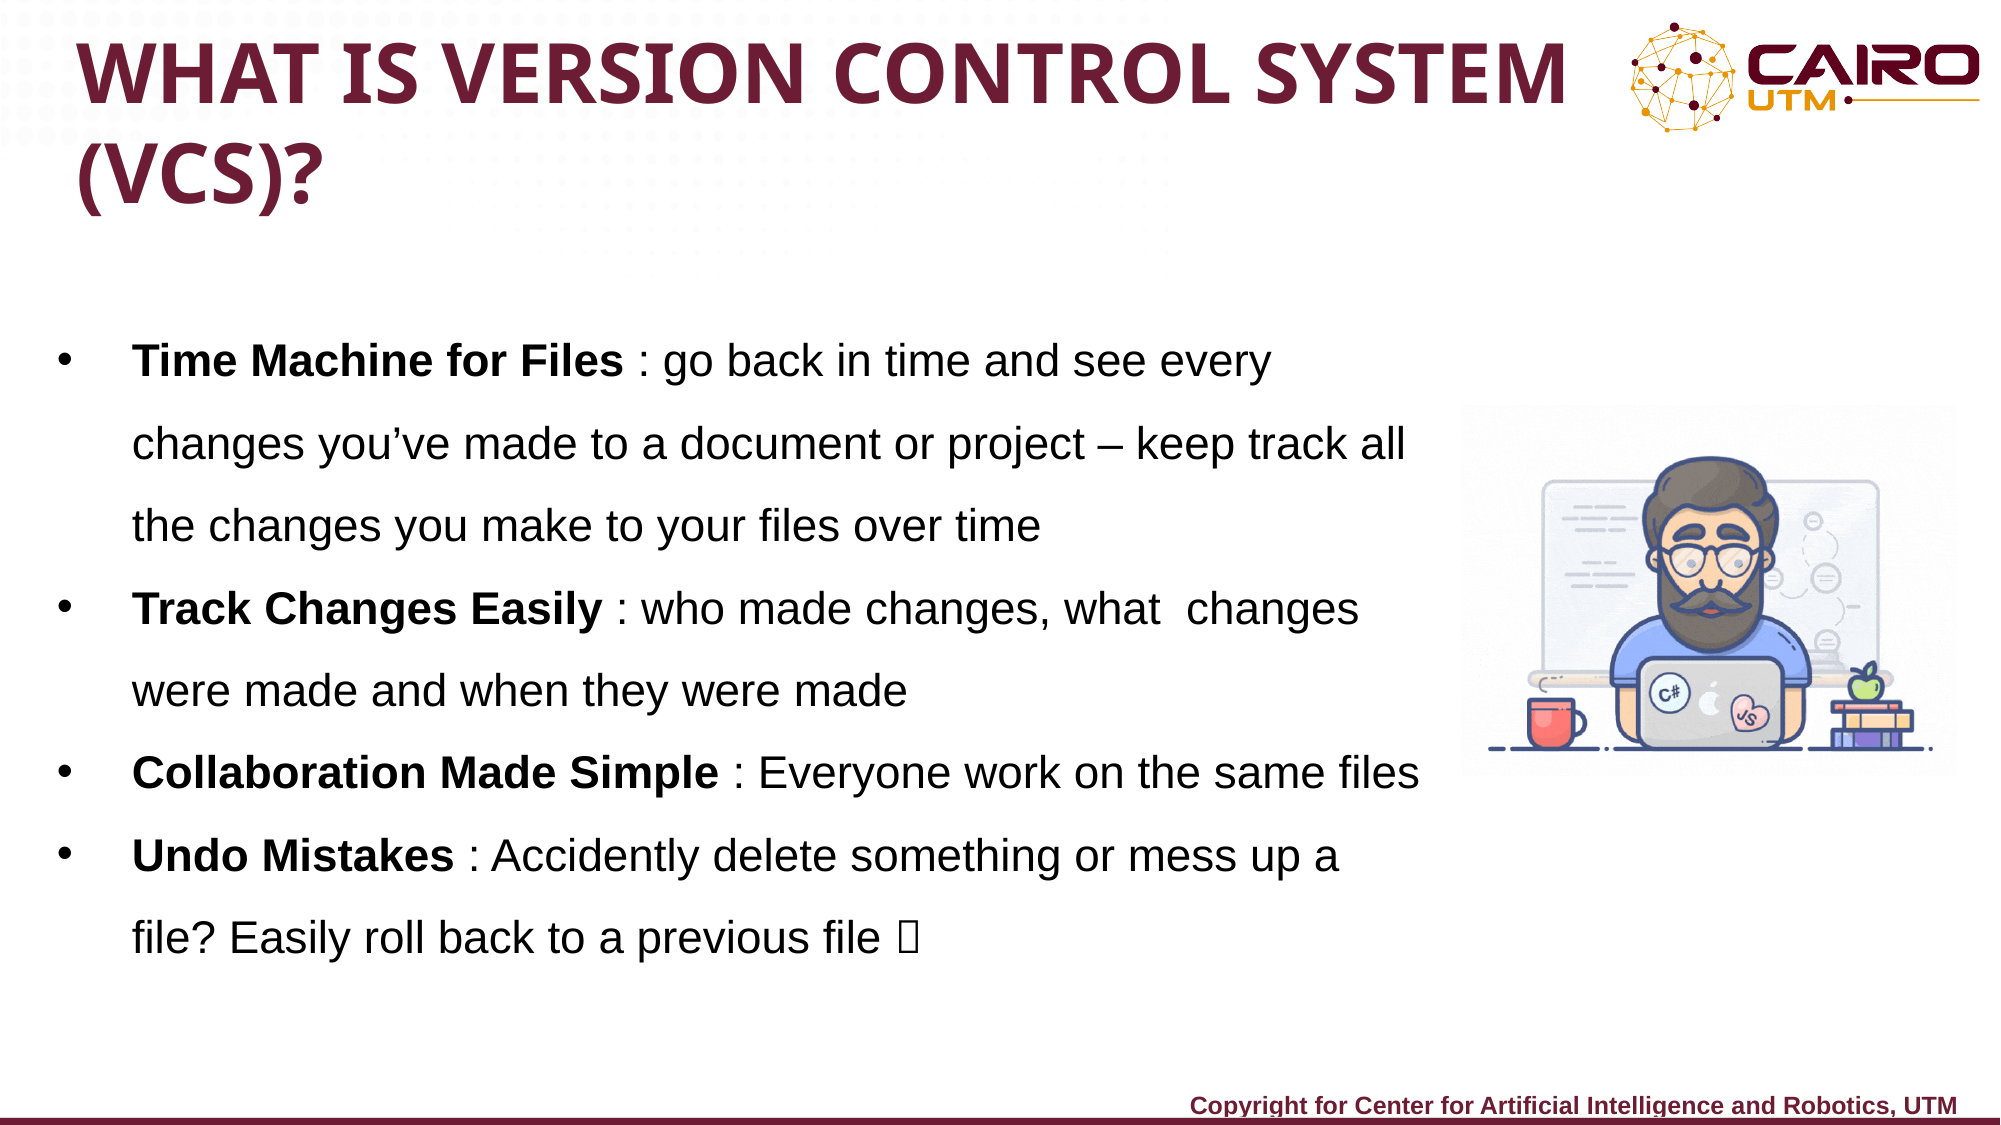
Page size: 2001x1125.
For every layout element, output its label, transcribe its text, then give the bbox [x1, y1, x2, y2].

text_box WHAT IS VERSION CONTROL SYSTEM (VCS)? [61, 12, 1622, 228]
picture [1462, 405, 1957, 776]
picture [1, 0, 1168, 301]
text_box Time Machine for Files : go back in time and see every changes you’ve made to a document or project – keep track all the changes you make to your files over time Track Changes Easily : who made changes, what changes were made and when they were made Collaboration Made Simple : Everyone work on the same files Undo Mistakes : Accidently delete something or mess up a file? Easily roll back to a previous file  [42, 296, 1442, 971]
picture [1592, 0, 2001, 164]
